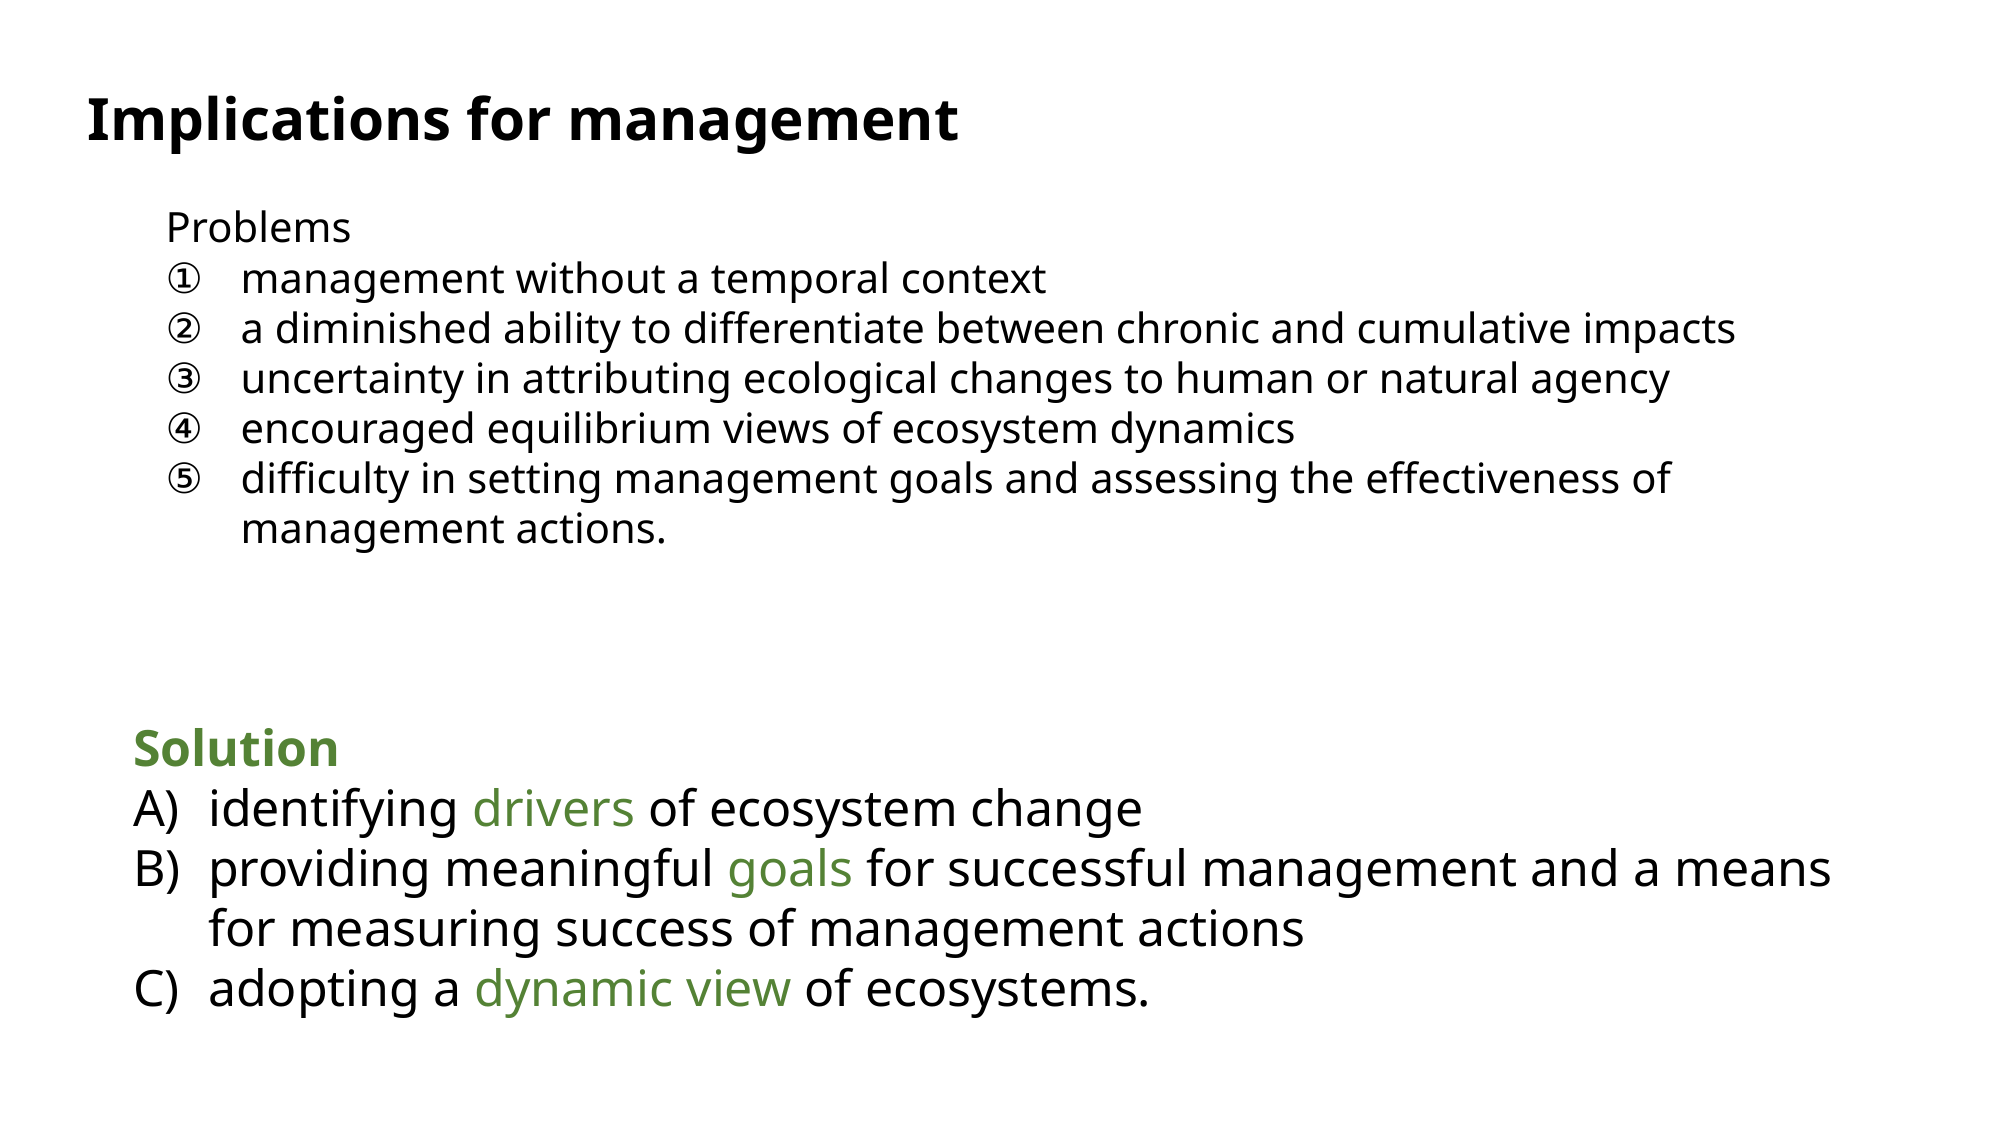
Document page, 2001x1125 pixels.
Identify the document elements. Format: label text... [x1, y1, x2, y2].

text_box Problems management without a temporal context a diminished ability to differentiate between chronic and cumulative impacts uncertainty in attributing ecological changes to human or natural agency encouraged equilibrium views of ecosystem dynamics difficulty in setting management goals and assessing the effectiveness of management actions. [150, 193, 1849, 559]
text_box Implications for management [73, 74, 2000, 159]
text_box Solution identifying drivers of ecosystem change providing meaningful goals for successful management and a means for measuring success of management actions adopting a dynamic view of ecosystems. [118, 708, 1849, 1024]
